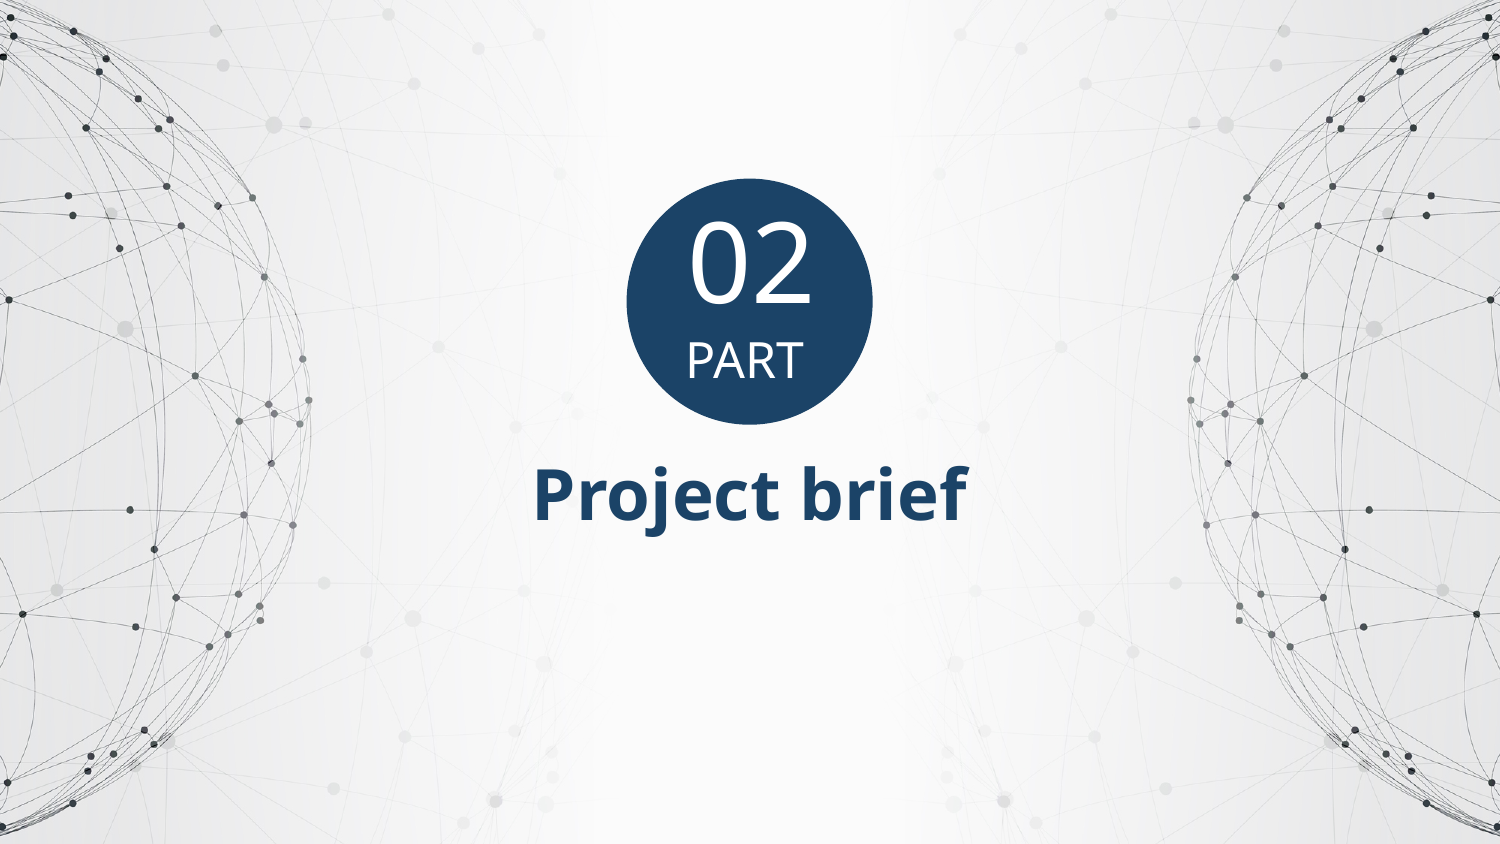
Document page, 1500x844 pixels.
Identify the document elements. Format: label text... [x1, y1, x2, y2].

text_box [669, 395, 830, 425]
text_box [634, 178, 865, 258]
text_box Project brief [413, 444, 1087, 541]
text_box 02 PART [614, 258, 888, 395]
picture [0, 0, 1500, 844]
